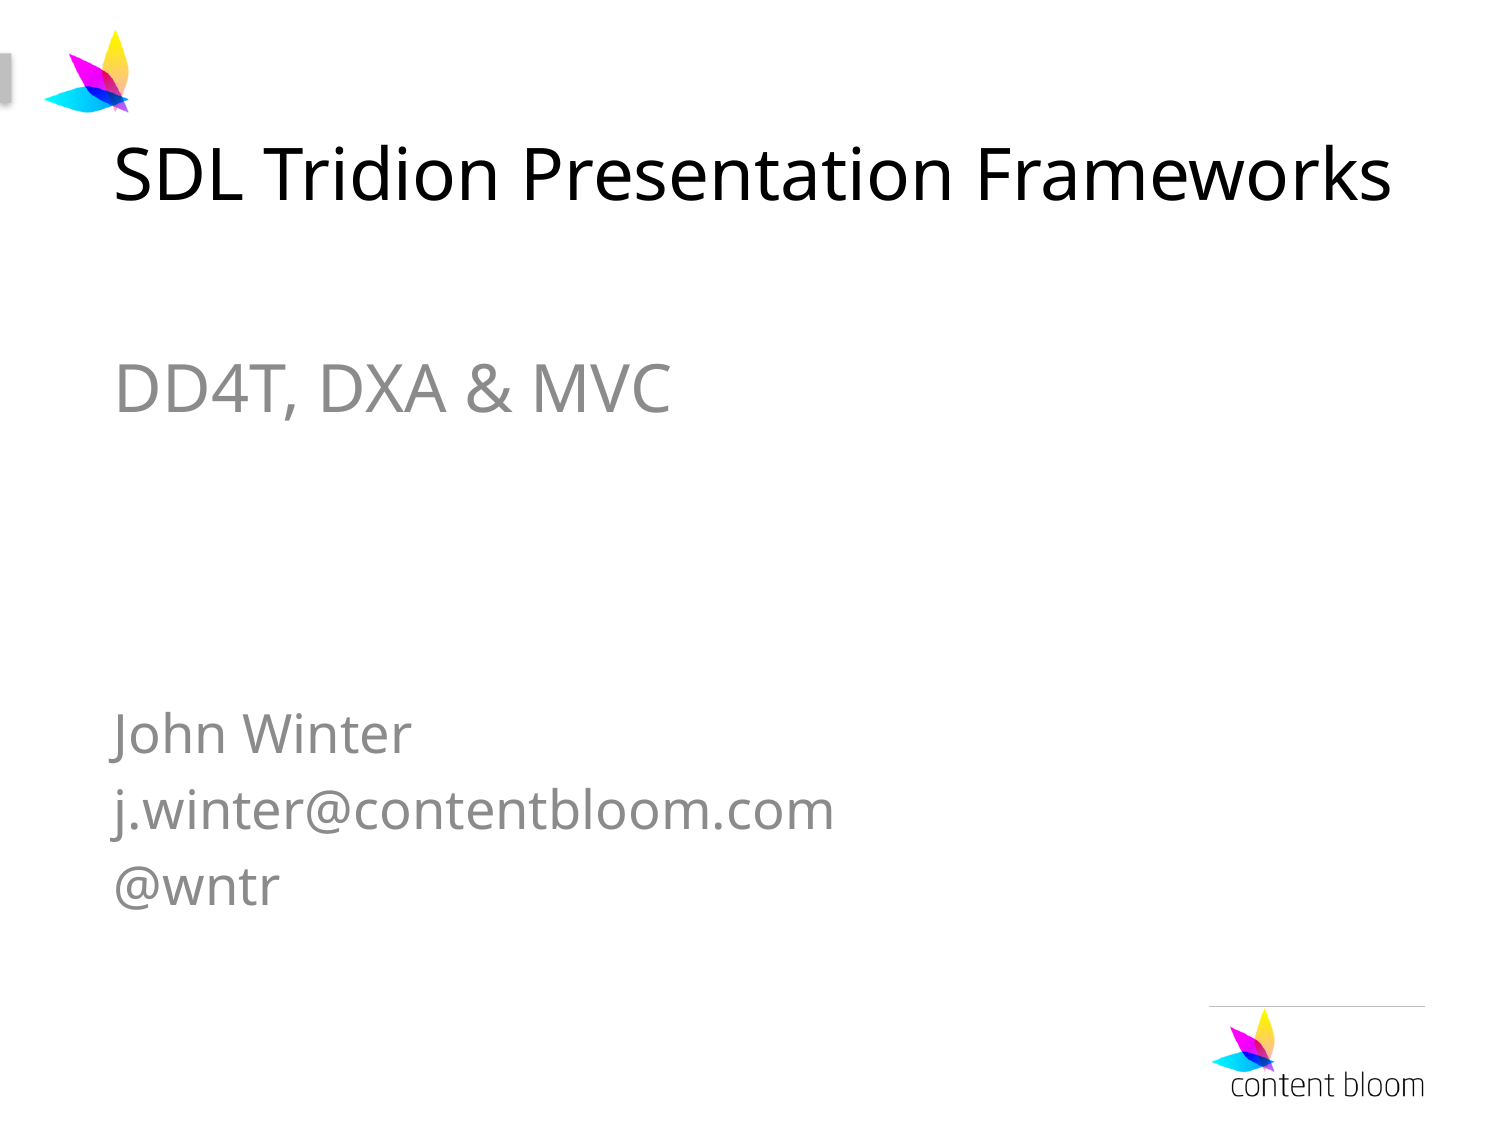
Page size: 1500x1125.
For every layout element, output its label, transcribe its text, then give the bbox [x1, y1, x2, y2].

picture [1209, 998, 1425, 1107]
title SDL Tridion Presentation Frameworks [98, 79, 1411, 264]
subtitle DD4T, DXA & MVC John Winter j.winter@contentbloom.com @wntr [98, 337, 1130, 996]
picture [43, 28, 129, 113]
